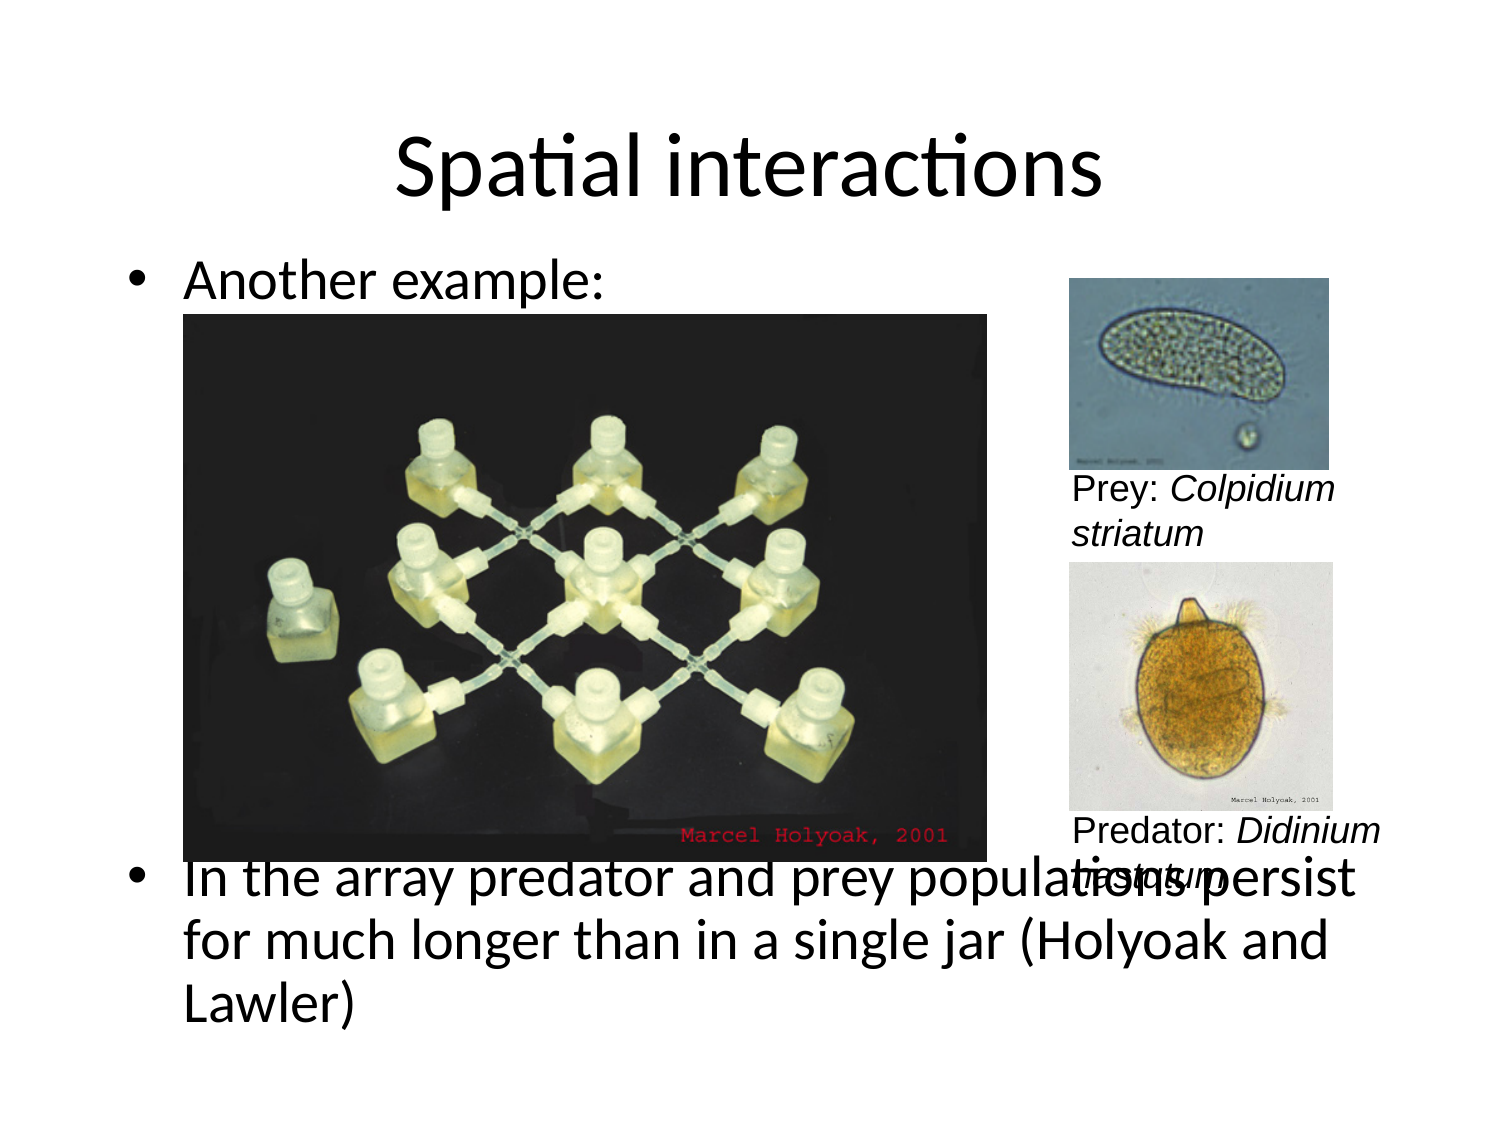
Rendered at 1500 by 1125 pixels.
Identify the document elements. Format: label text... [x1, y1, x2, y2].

text_box Prey: Colpidium striatum [1056, 456, 1477, 561]
title Spatial interactions [112, 66, 1388, 241]
list Another example: In the array predator and prey populations persist for much longer than in a single jar (Holyoak and Lawler) [112, 241, 1388, 1071]
picture [1068, 562, 1334, 811]
picture [1068, 278, 1330, 470]
picture [182, 314, 987, 862]
text_box Predator: Didinium nastutum [1057, 798, 1400, 904]
